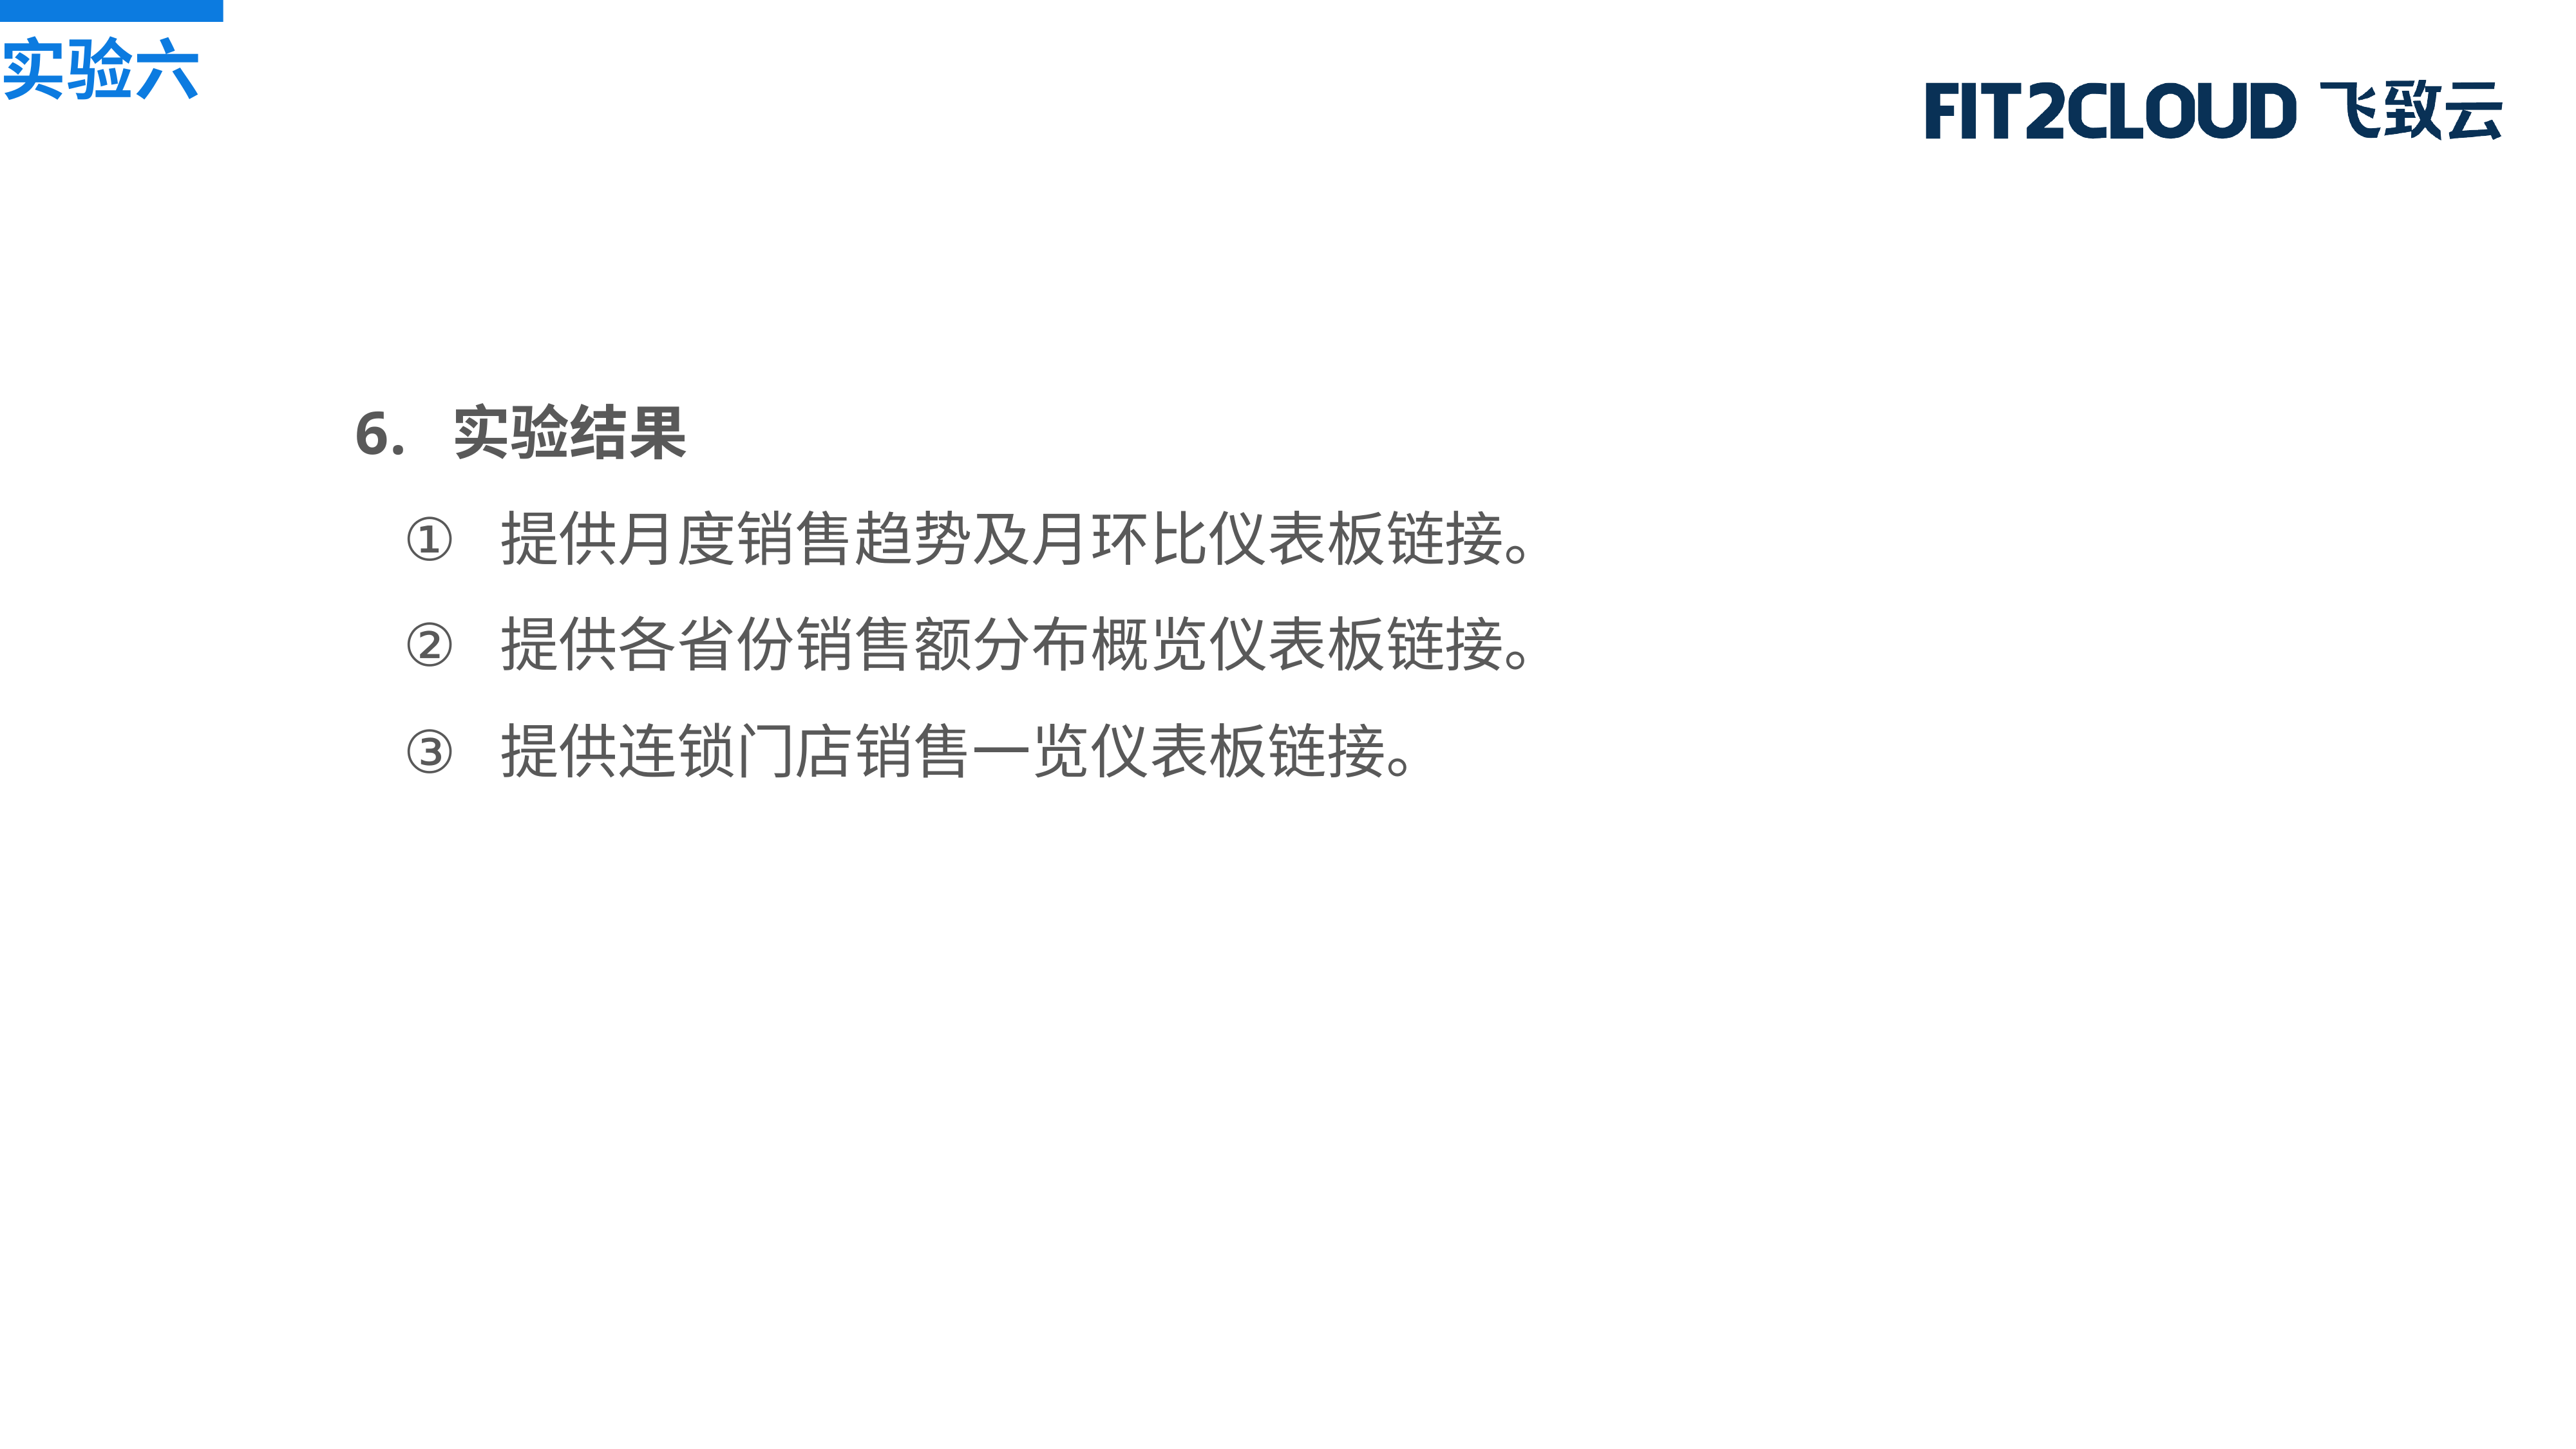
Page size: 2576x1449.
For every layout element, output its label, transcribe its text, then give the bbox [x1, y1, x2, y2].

text_box 实验结果 提供月度销售趋势及月环比仪表板链接。 提供各省份销售额分布概览仪表板链接。 提供连锁门店销售一览仪表板链接。 [347, 109, 2357, 1013]
picture [1926, 80, 2503, 140]
text_box [0, 0, 223, 22]
text_box 实验六 [0, 26, 244, 184]
